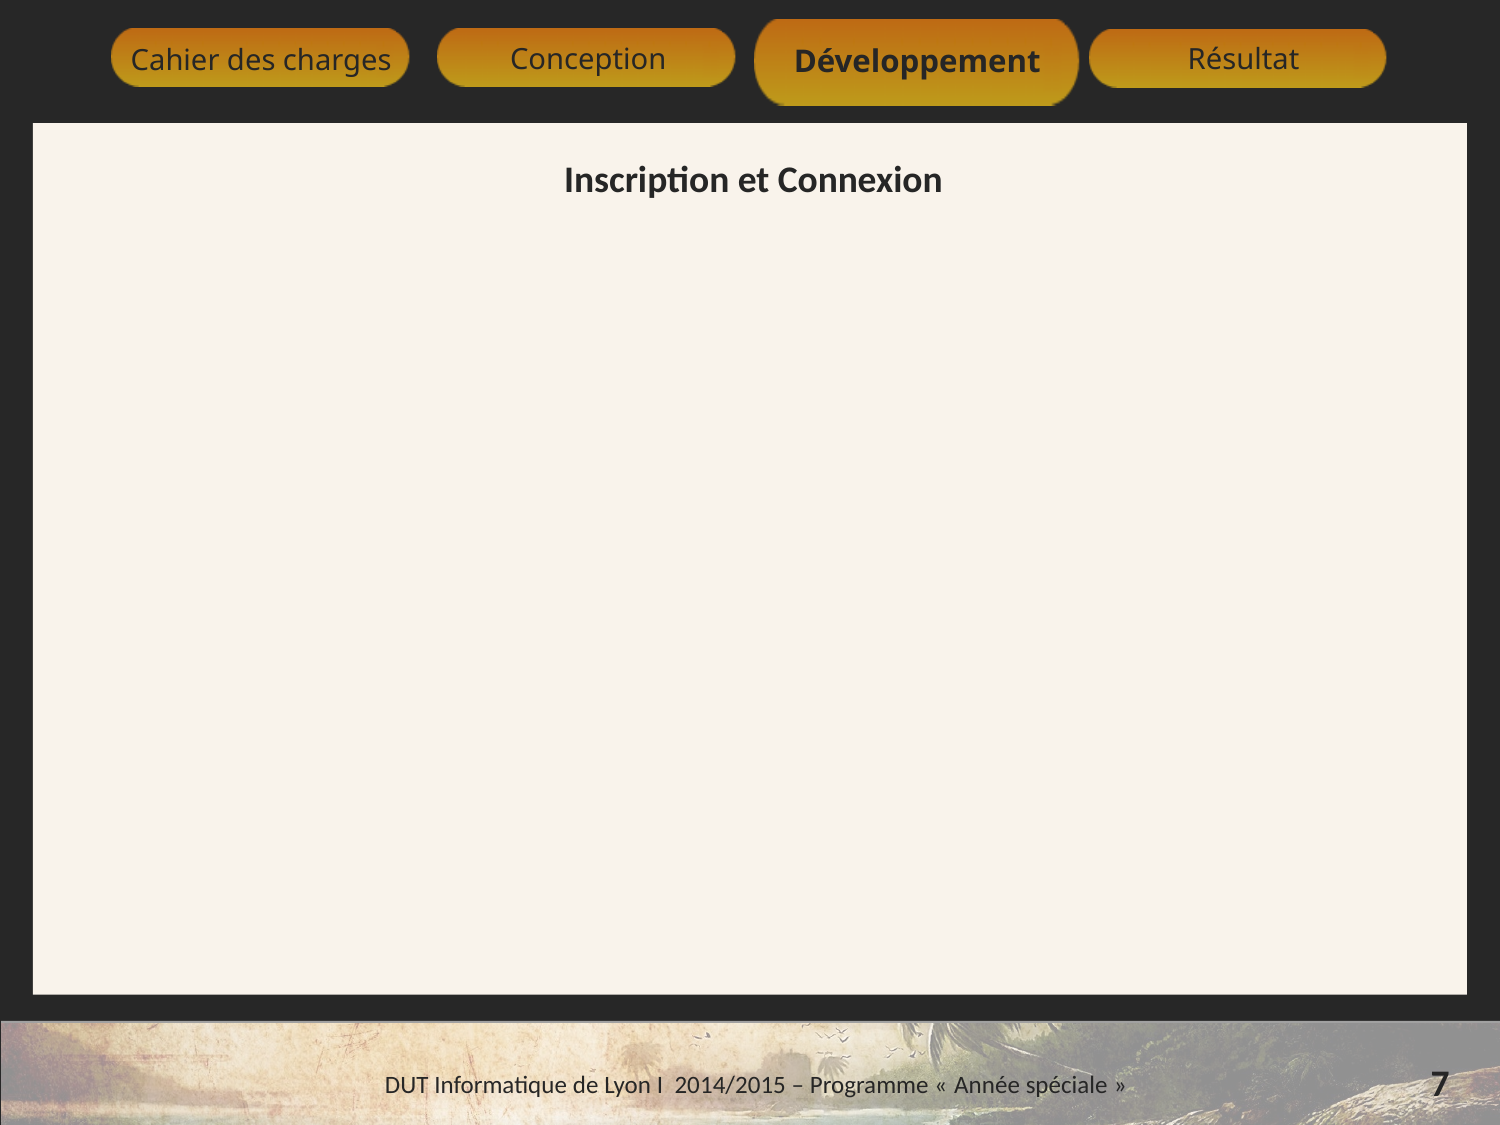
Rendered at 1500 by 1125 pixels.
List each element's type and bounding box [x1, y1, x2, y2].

text_box [0, 1020, 1500, 1125]
picture [0, 0, 1500, 1020]
